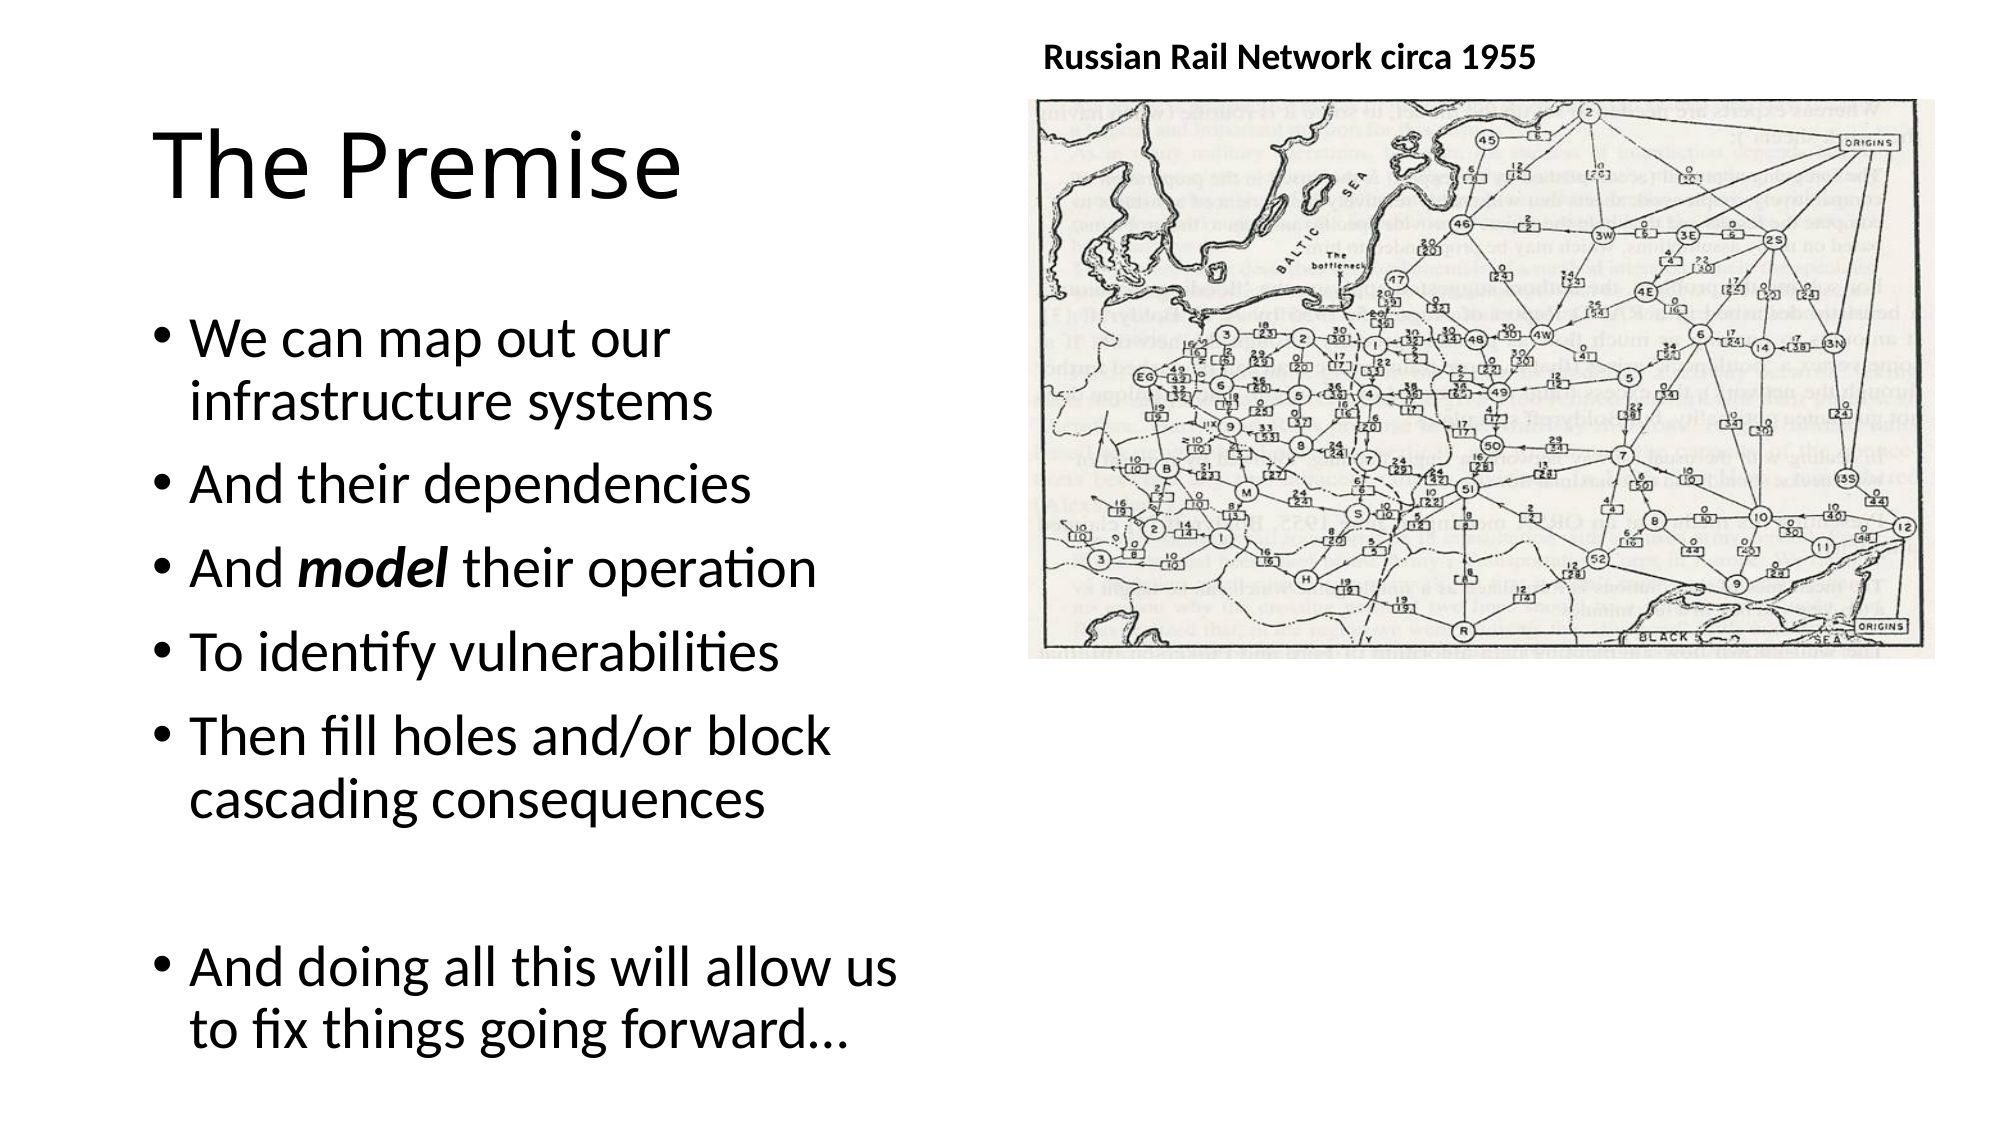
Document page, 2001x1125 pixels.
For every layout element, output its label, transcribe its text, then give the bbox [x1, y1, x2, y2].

list We can map out our infrastructure systems And their dependencies And model their operation To identify vulnerabilities Then fill holes and/or block cascading consequences And doing all this will allow us to fix things going forward… [137, 299, 950, 1066]
text_box Russian Rail Network circa 1955 [1028, 25, 1703, 85]
picture [1028, 99, 1935, 659]
title The Premise [137, 59, 855, 278]
